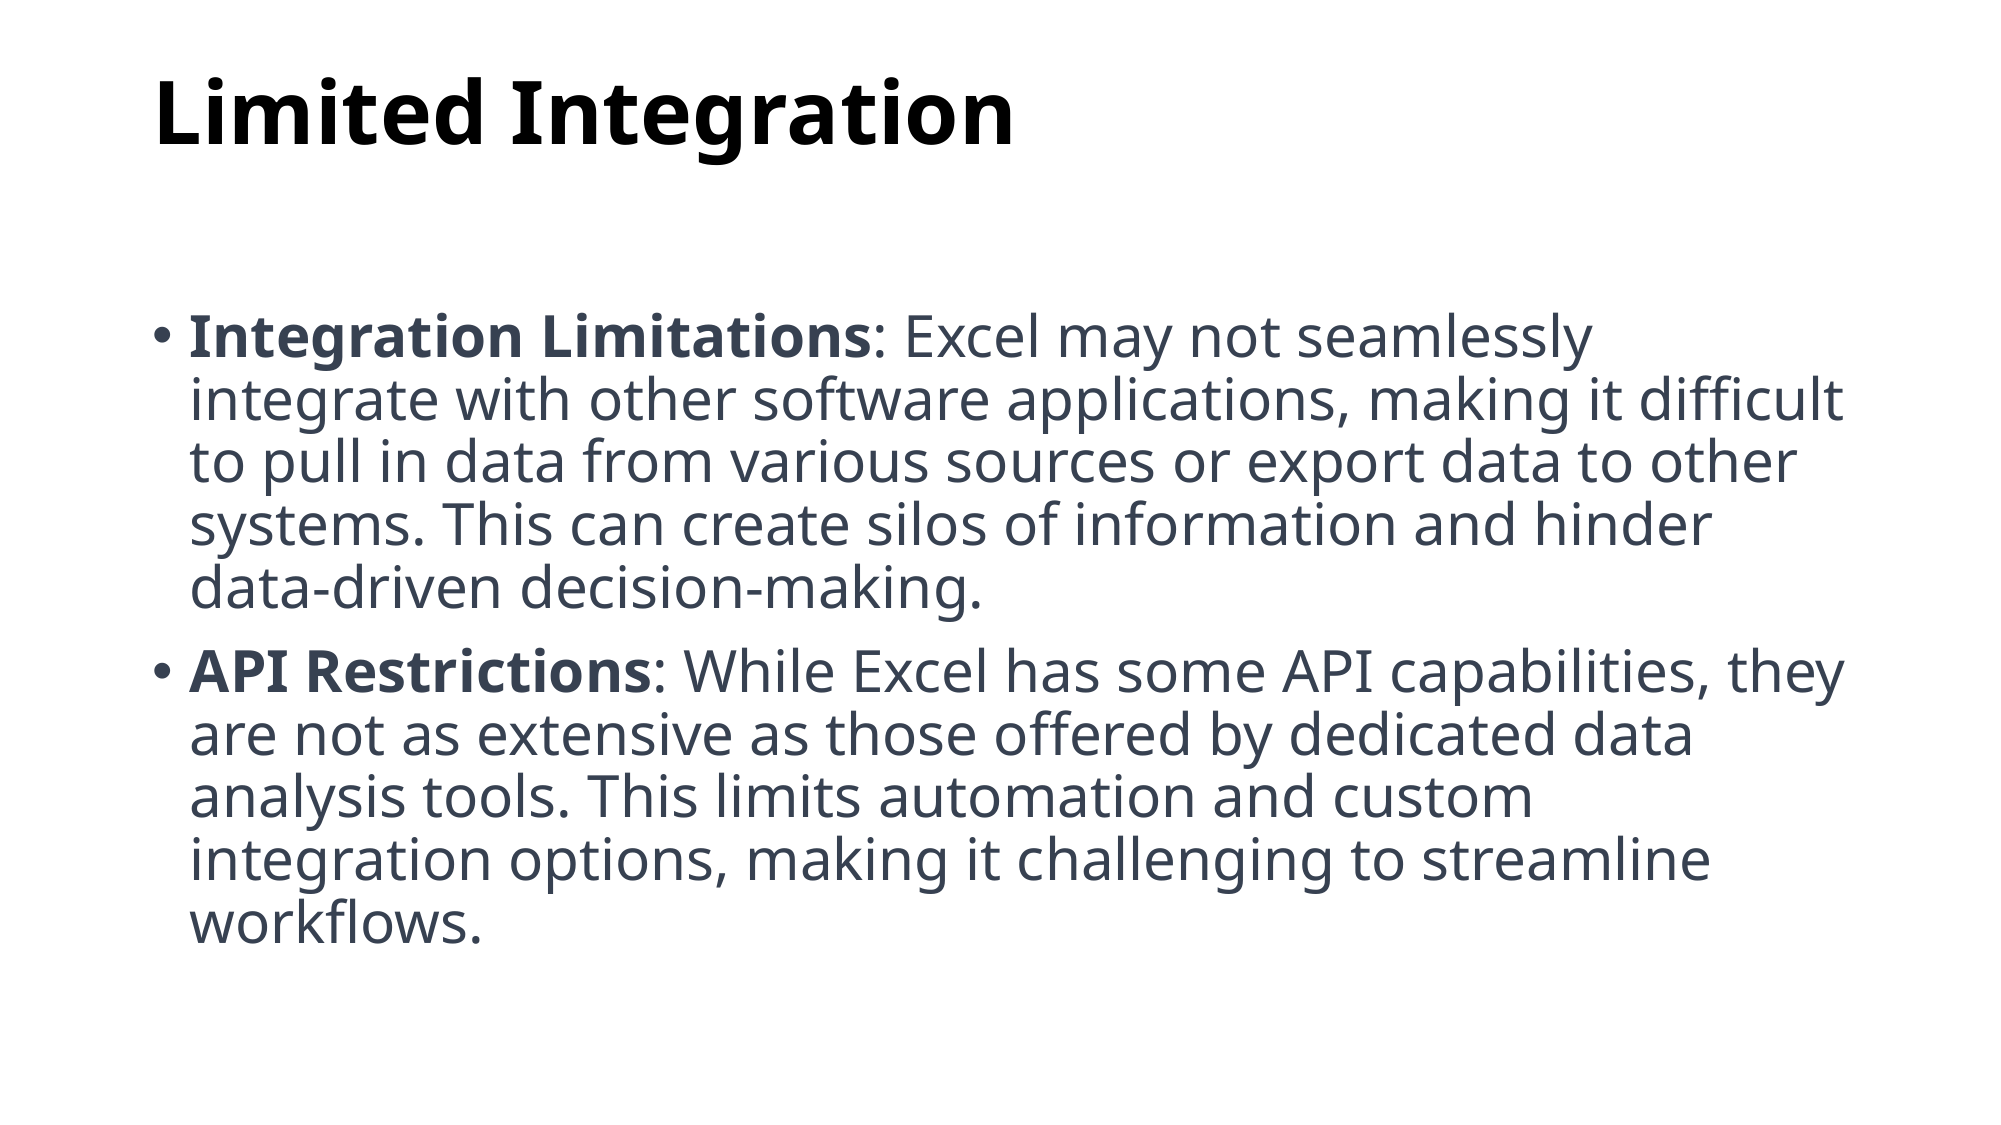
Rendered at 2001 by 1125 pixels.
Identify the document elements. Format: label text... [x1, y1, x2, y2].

title Limited Integration [137, 59, 1863, 278]
list Integration Limitations: Excel may not seamlessly integrate with other software applications, making it difficult to pull in data from various sources or export data to other systems. This can create silos of information and hinder data-driven decision-making. API Restrictions: While Excel has some API capabilities, they are not as extensive as those offered by dedicated data analysis tools. This limits automation and custom integration options, making it challenging to streamline workflows. [137, 299, 1863, 1014]
